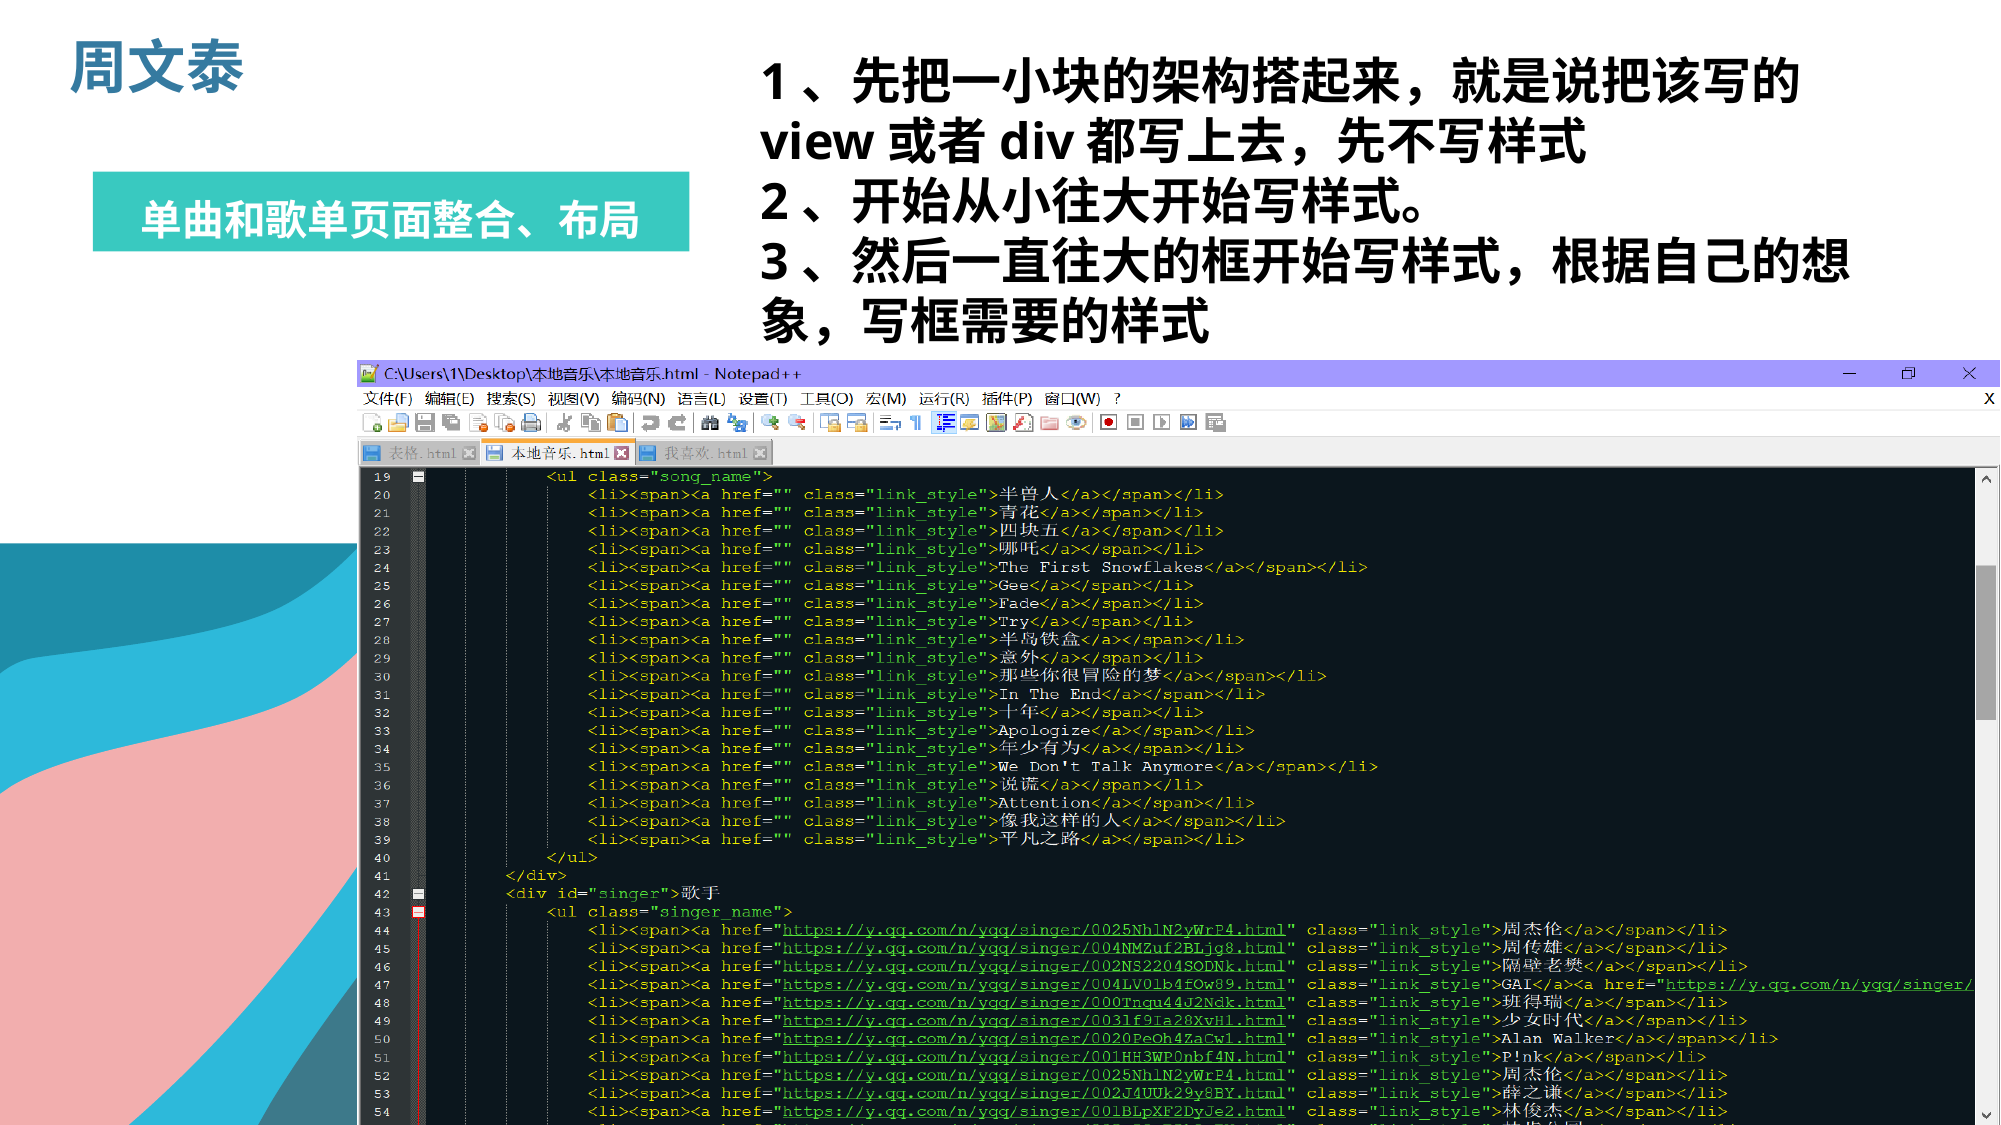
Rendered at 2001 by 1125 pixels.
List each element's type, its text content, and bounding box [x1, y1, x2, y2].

picture [357, 360, 2000, 1125]
list 周文泰 [55, 21, 1327, 119]
text_box 单曲和歌单页面整合、布局 [92, 171, 690, 252]
text_box 1、先把一小块的架构搭起来，就是说把该写的view或者div都写上去，先不写样式 2、开始从小往大开始写样式。 3、然后一直往大的框开始写样式，根据自己的想象，写框需要的样式 [745, 42, 1908, 358]
